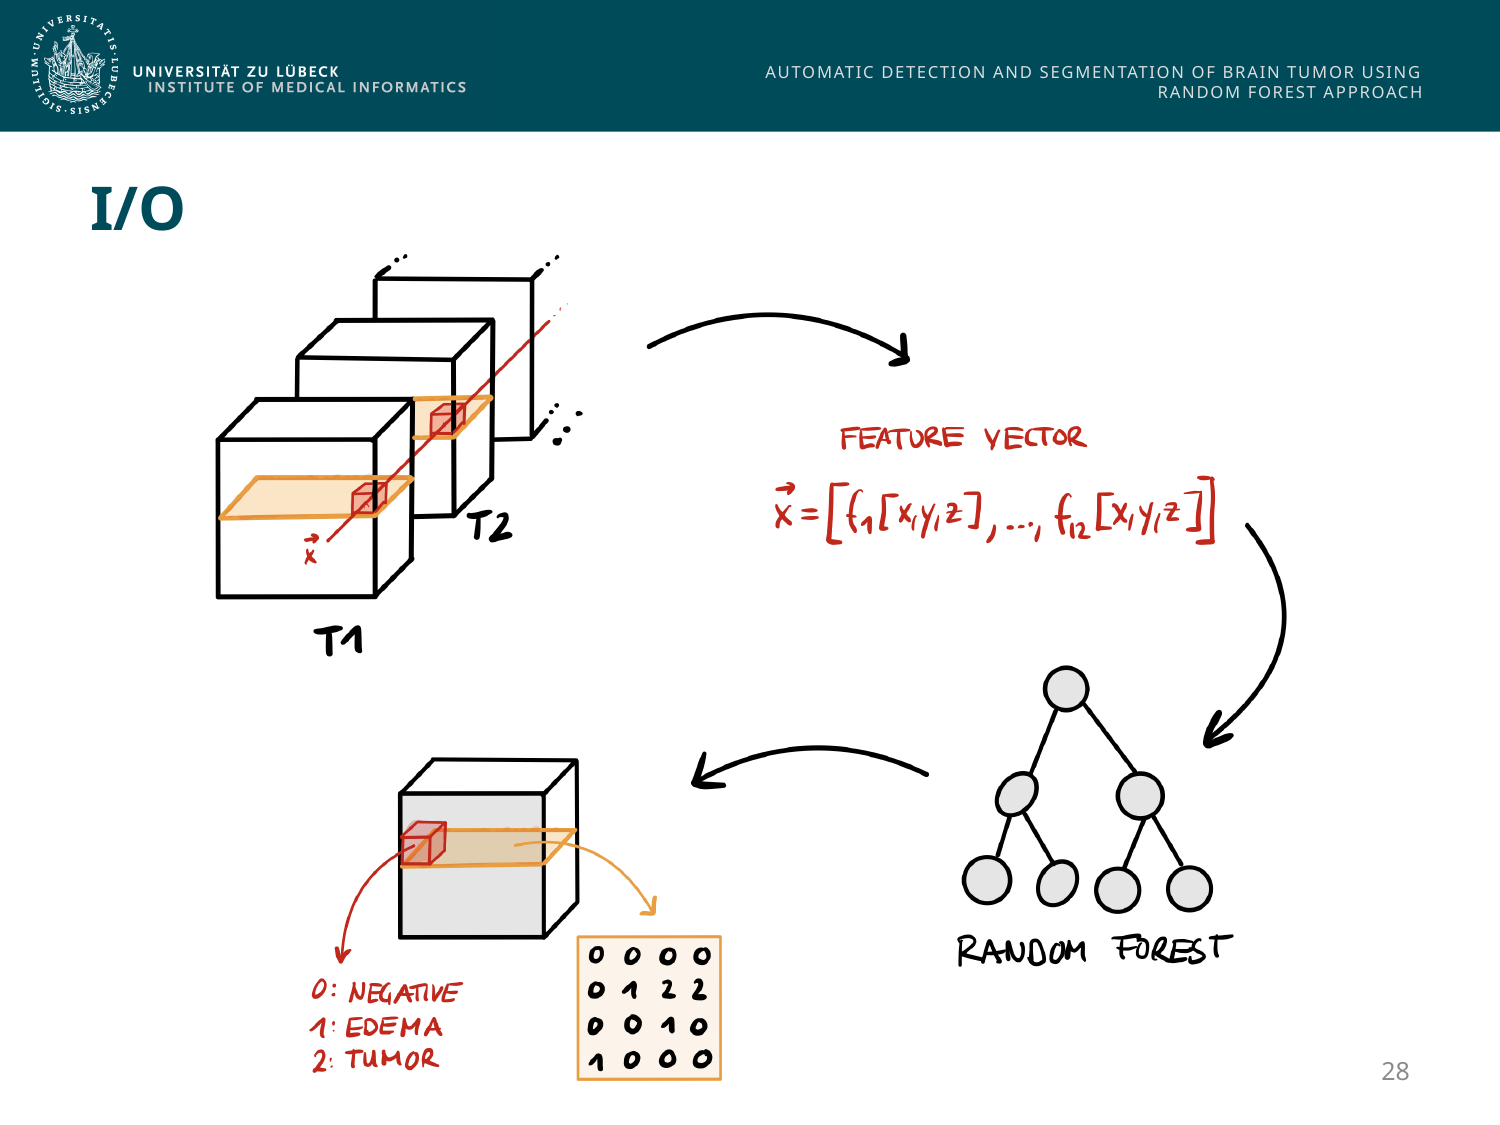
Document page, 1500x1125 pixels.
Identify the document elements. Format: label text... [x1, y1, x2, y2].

picture [0, 0, 497, 130]
title I/O [75, 159, 1425, 252]
picture [183, 238, 1316, 1087]
